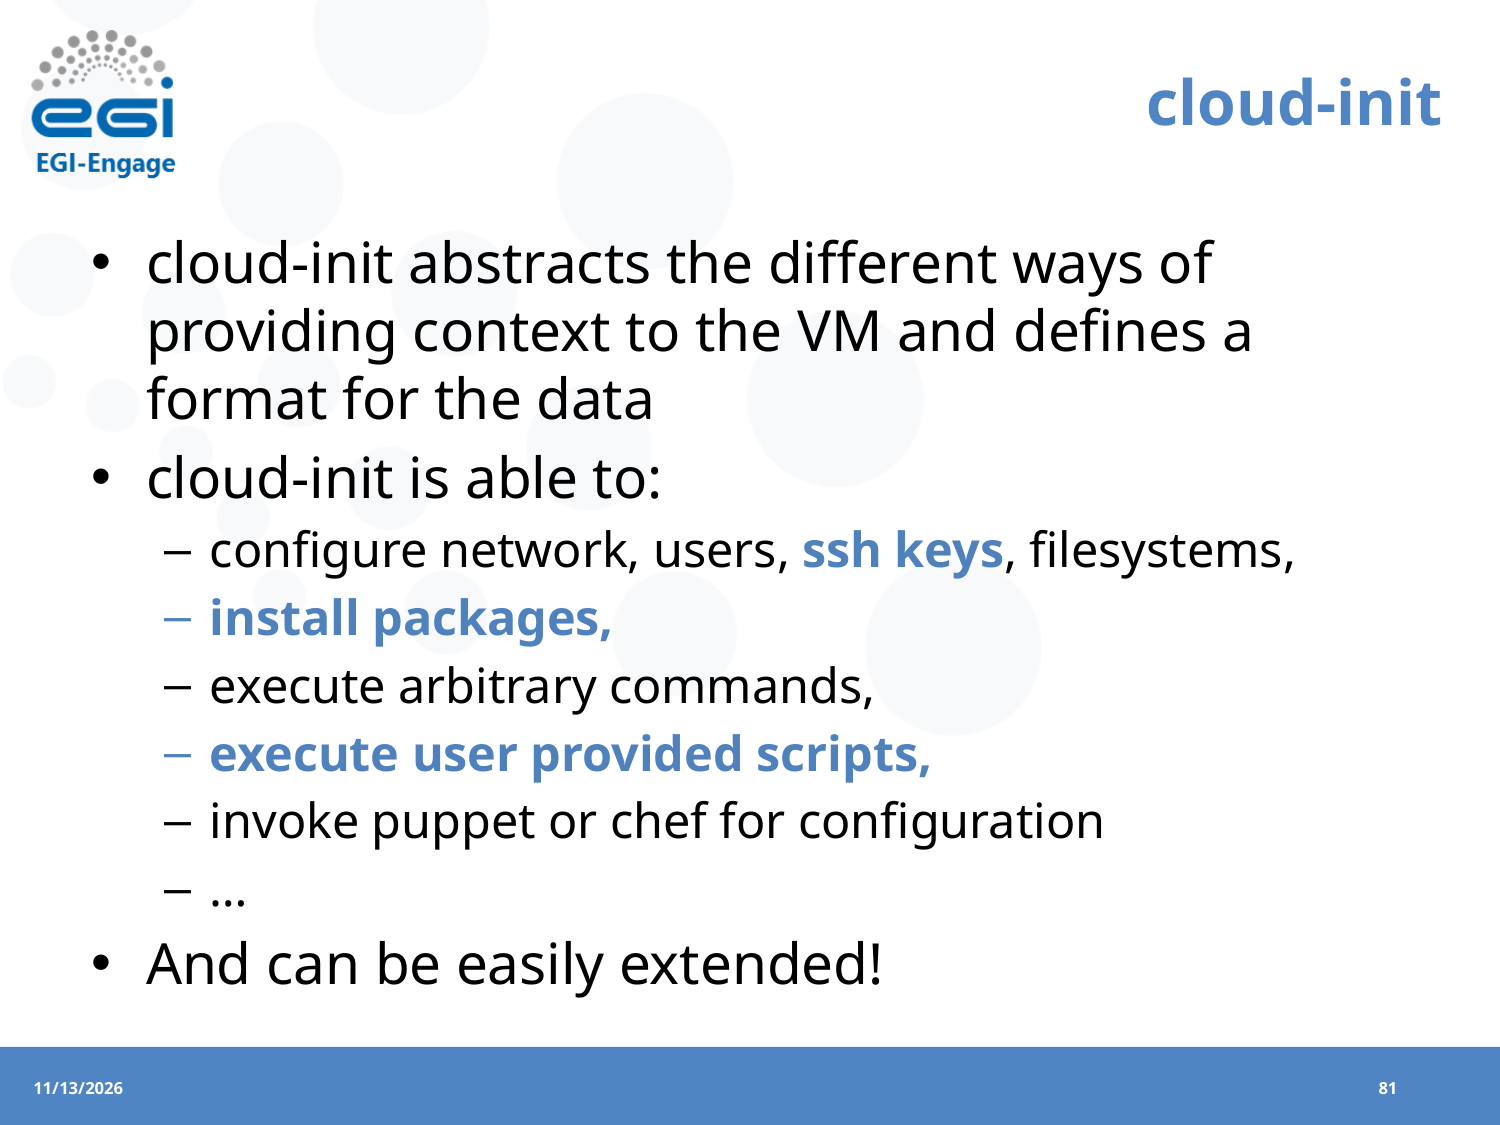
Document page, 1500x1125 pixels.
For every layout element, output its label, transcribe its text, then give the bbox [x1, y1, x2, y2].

list cloud-init abstracts the different ways of providing context to the VM and defines a format for the data cloud-init is able to: configure network, users, ssh keys, filesystems, install packages, execute arbitrary commands, execute user provided scripts, invoke puppet or chef for configuration … And can be easily extended! [76, 220, 1459, 1005]
picture [3, 0, 1076, 772]
title cloud-init [253, 30, 1459, 171]
